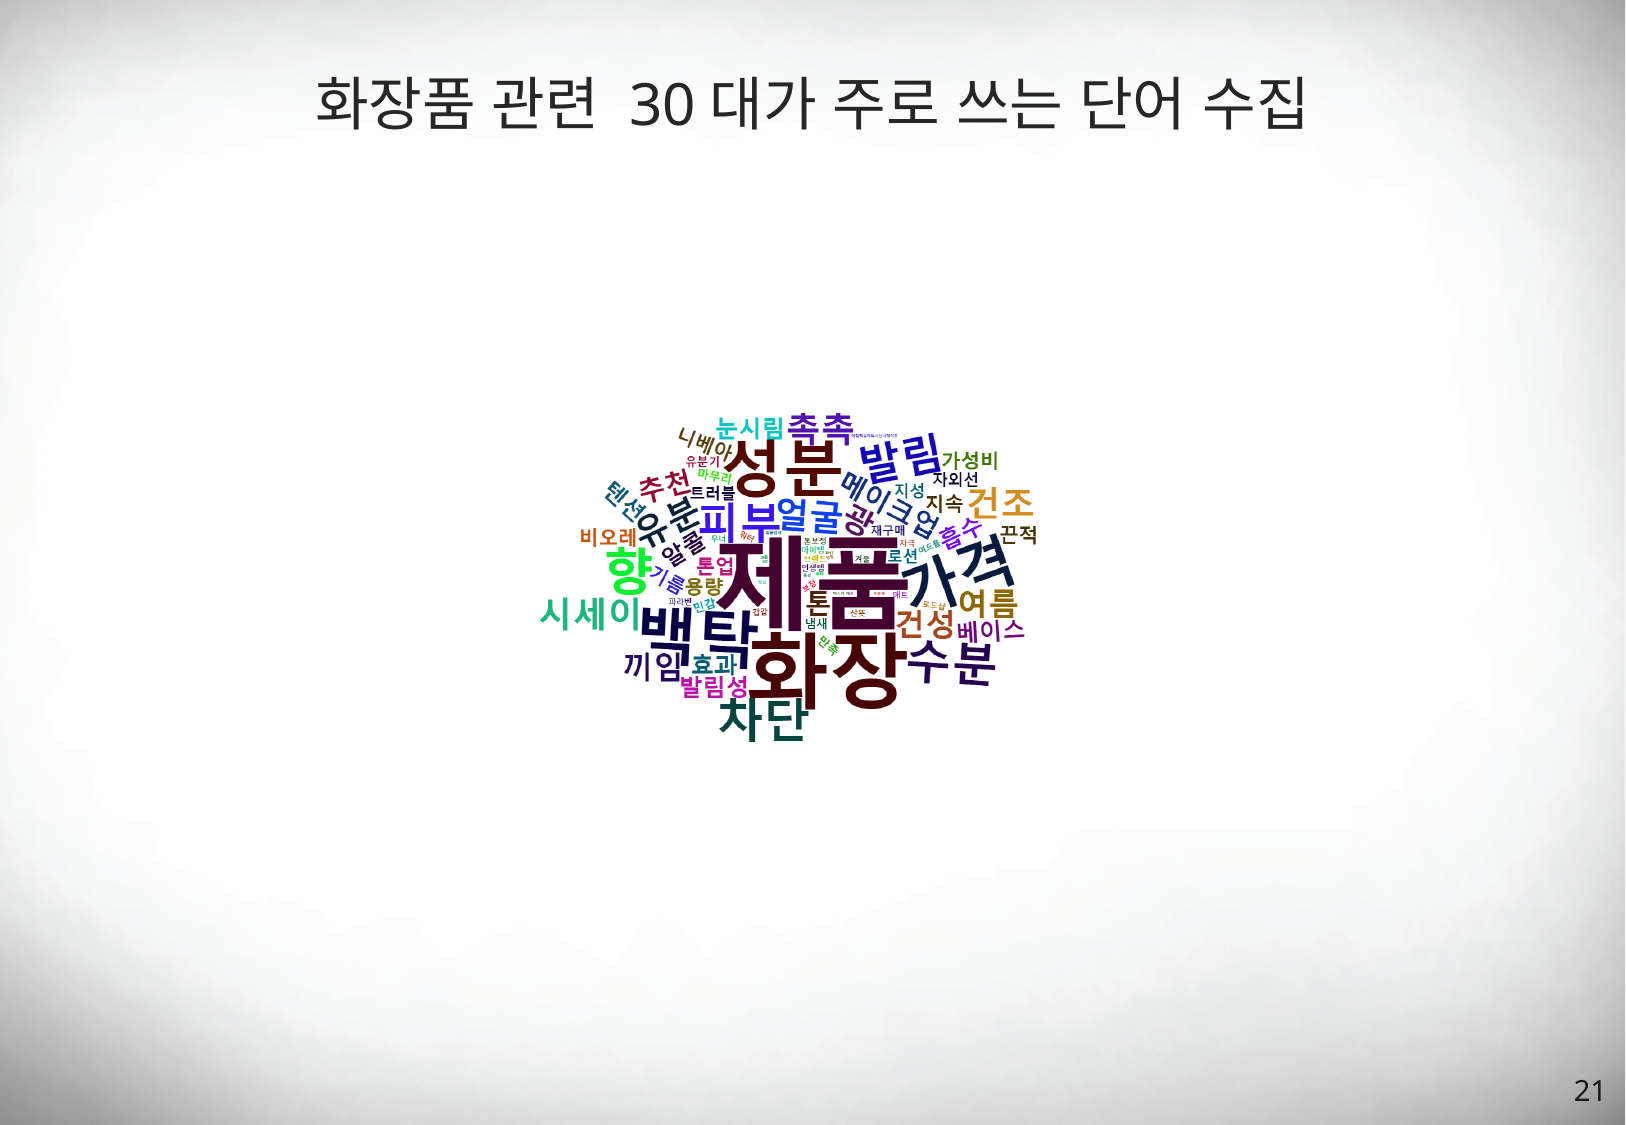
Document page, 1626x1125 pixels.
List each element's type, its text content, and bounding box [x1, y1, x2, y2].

text_box 21 [1559, 1065, 1623, 1115]
text_box 화장품 관련 30대가 주로 쓰는 단어 수집 [0, 59, 1625, 145]
picture [0, 0, 1626, 1125]
